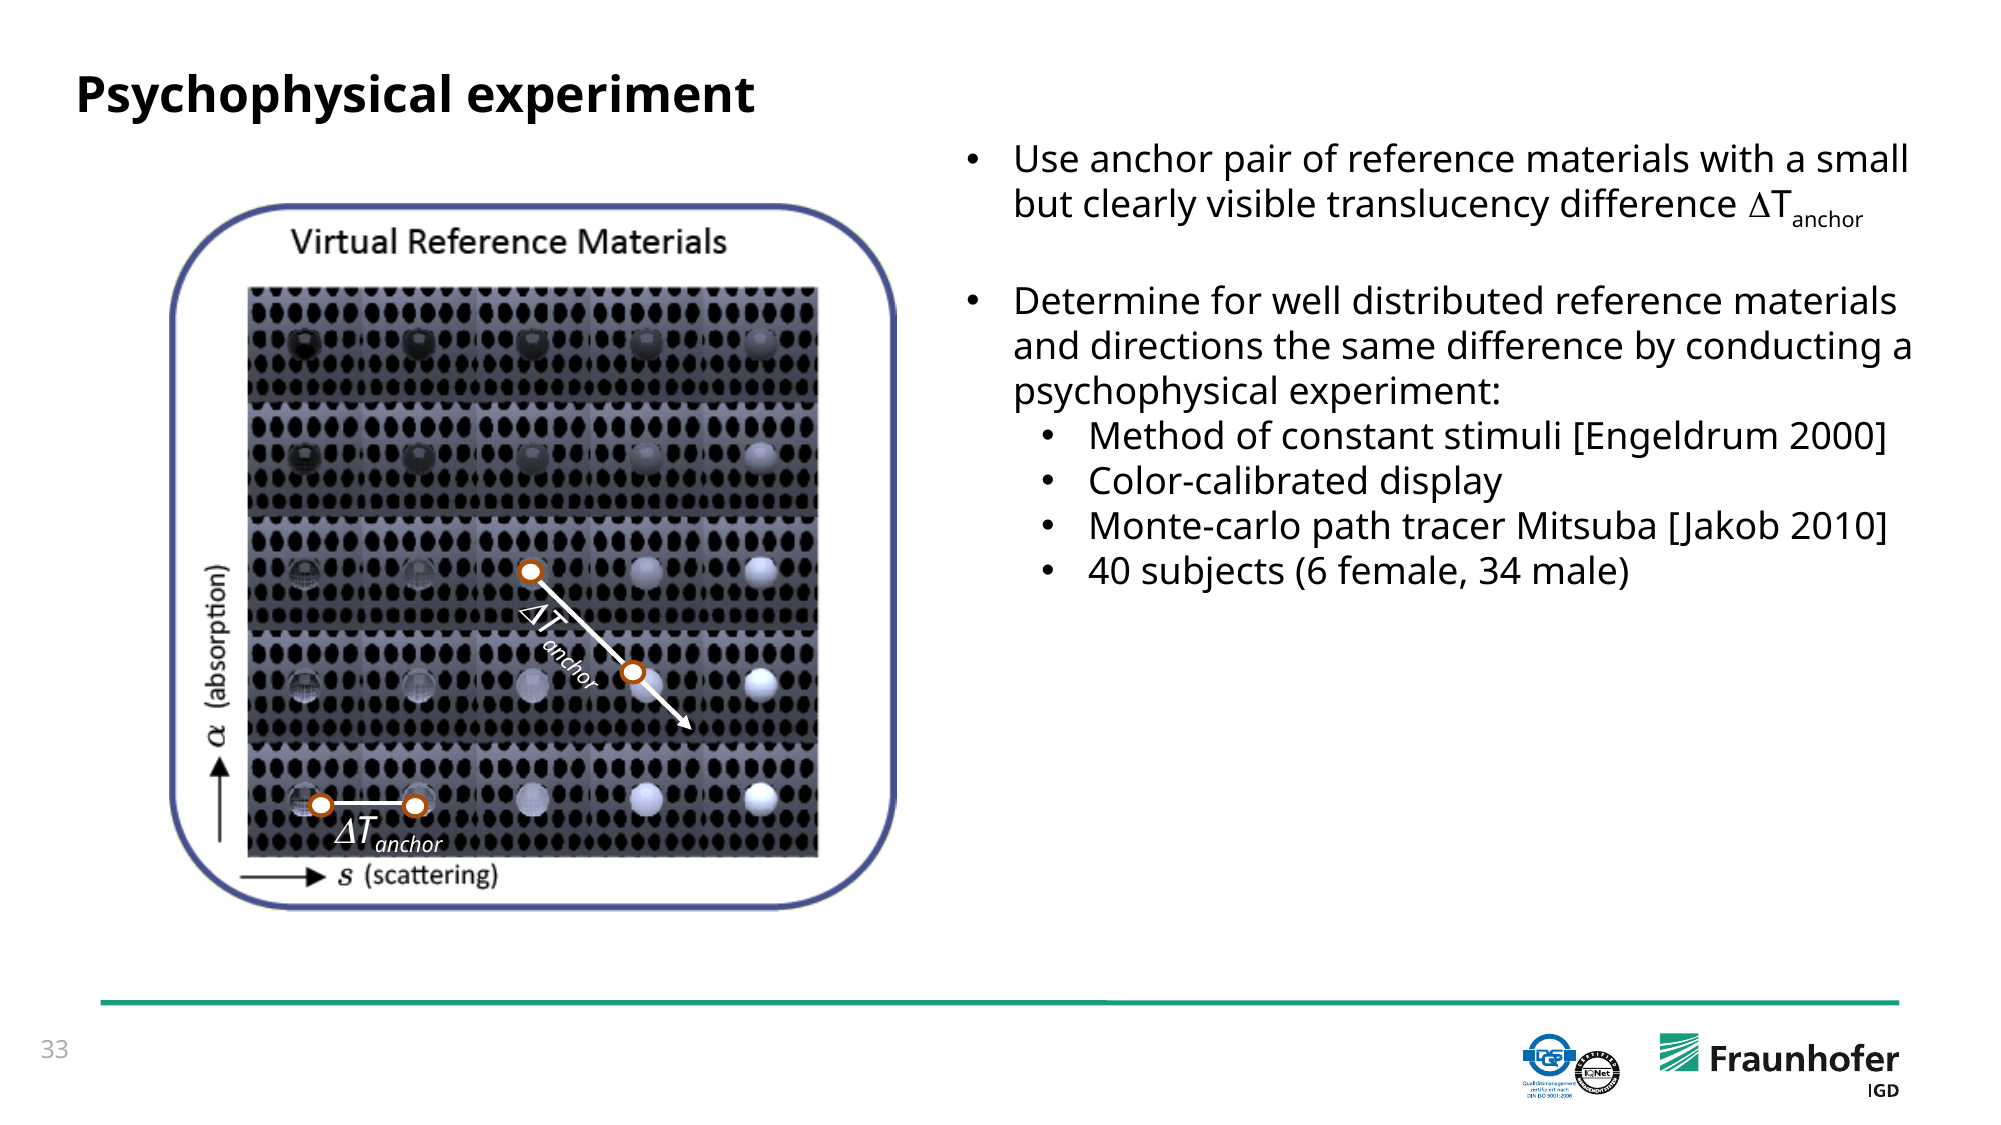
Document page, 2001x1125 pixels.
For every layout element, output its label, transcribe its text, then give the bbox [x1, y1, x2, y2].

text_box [532, 574, 692, 731]
text_box Use anchor pair of reference materials with a small but clearly visible translucency difference Tanchor Determine for well distributed reference materials and directions the same difference by conducting a psychophysical experiment: Method of constant stimuli [Engeldrum 2000] Color-calibrated display Monte-carlo path tracer Mitsuba [Jakob 2010] 40 subjects (6 female, 34 male) [951, 128, 1975, 599]
picture [169, 203, 897, 913]
slide_number 33 [0, 1032, 70, 1054]
text_box Psychophysical experiment [75, 62, 1425, 188]
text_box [490, 607, 645, 683]
